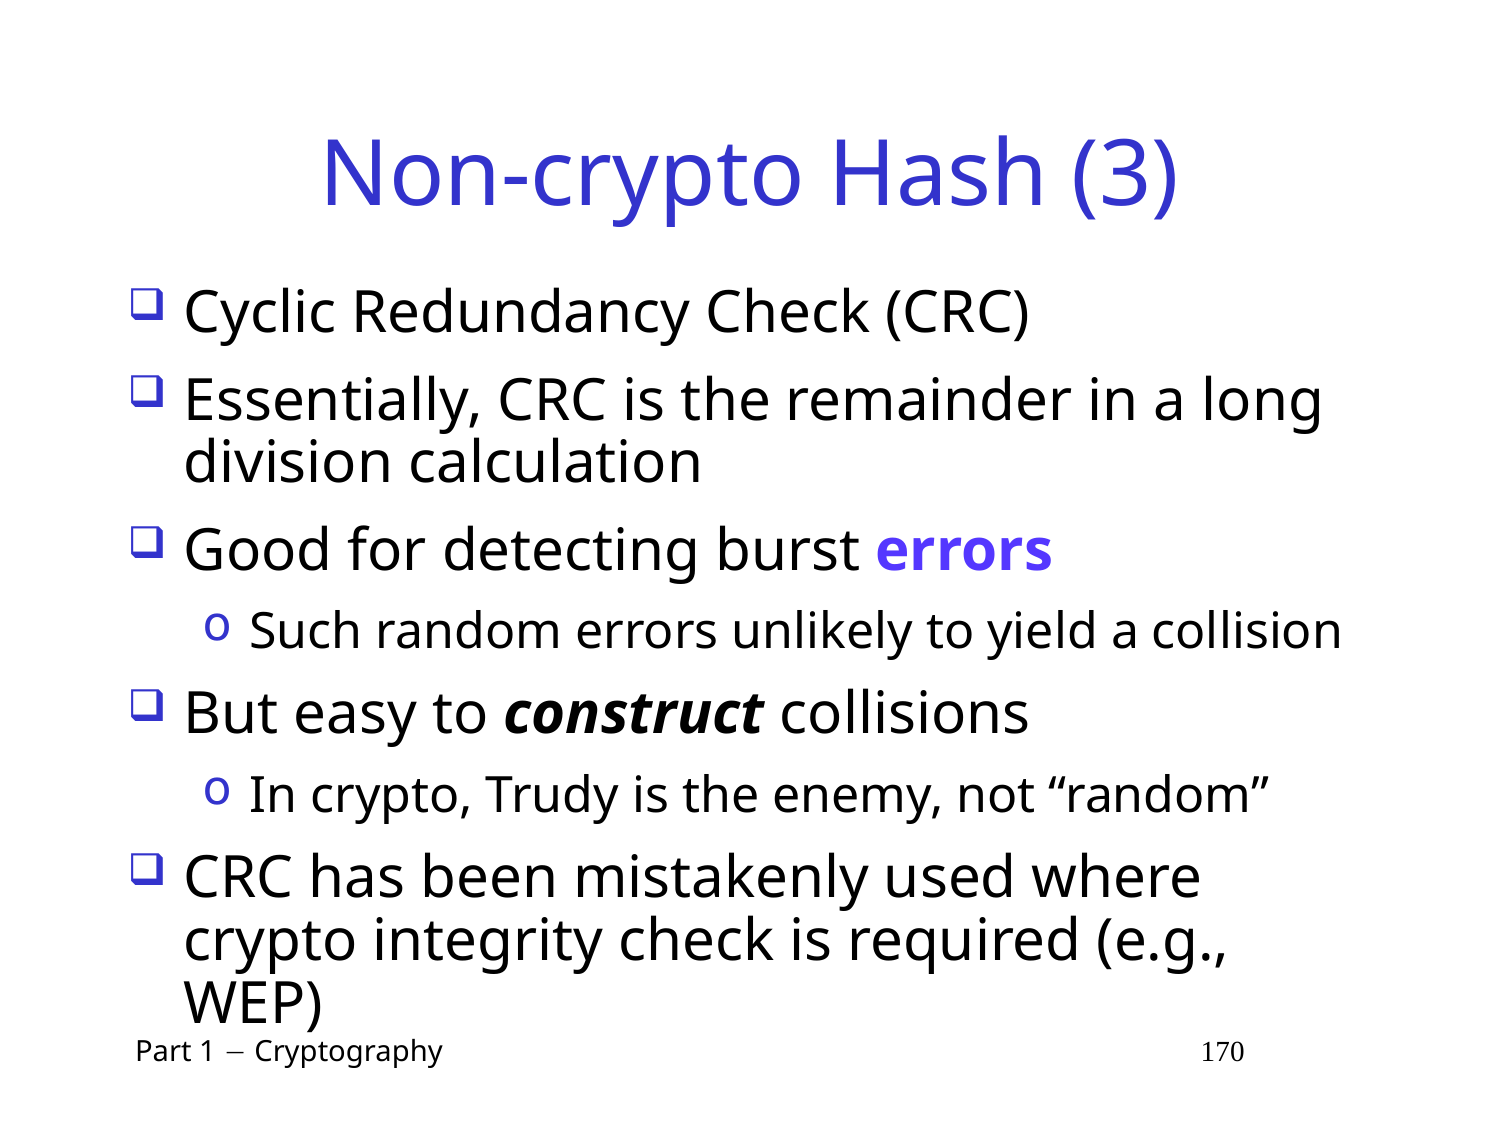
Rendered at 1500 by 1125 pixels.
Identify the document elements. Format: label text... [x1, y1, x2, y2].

title Non-crypto Hash (3) [112, 74, 1388, 263]
footer Part 1  Cryptography 170 [112, 1024, 1401, 1101]
list Cyclic Redundancy Check (CRC) Essentially, CRC is the remainder in a long division calculation Good for detecting burst errors Such random errors unlikely to yield a collision But easy to construct collisions In crypto, Trudy is the enemy, not “random” CRC has been mistakenly used where crypto integrity check is required (e.g., WEP) [112, 274, 1388, 988]
